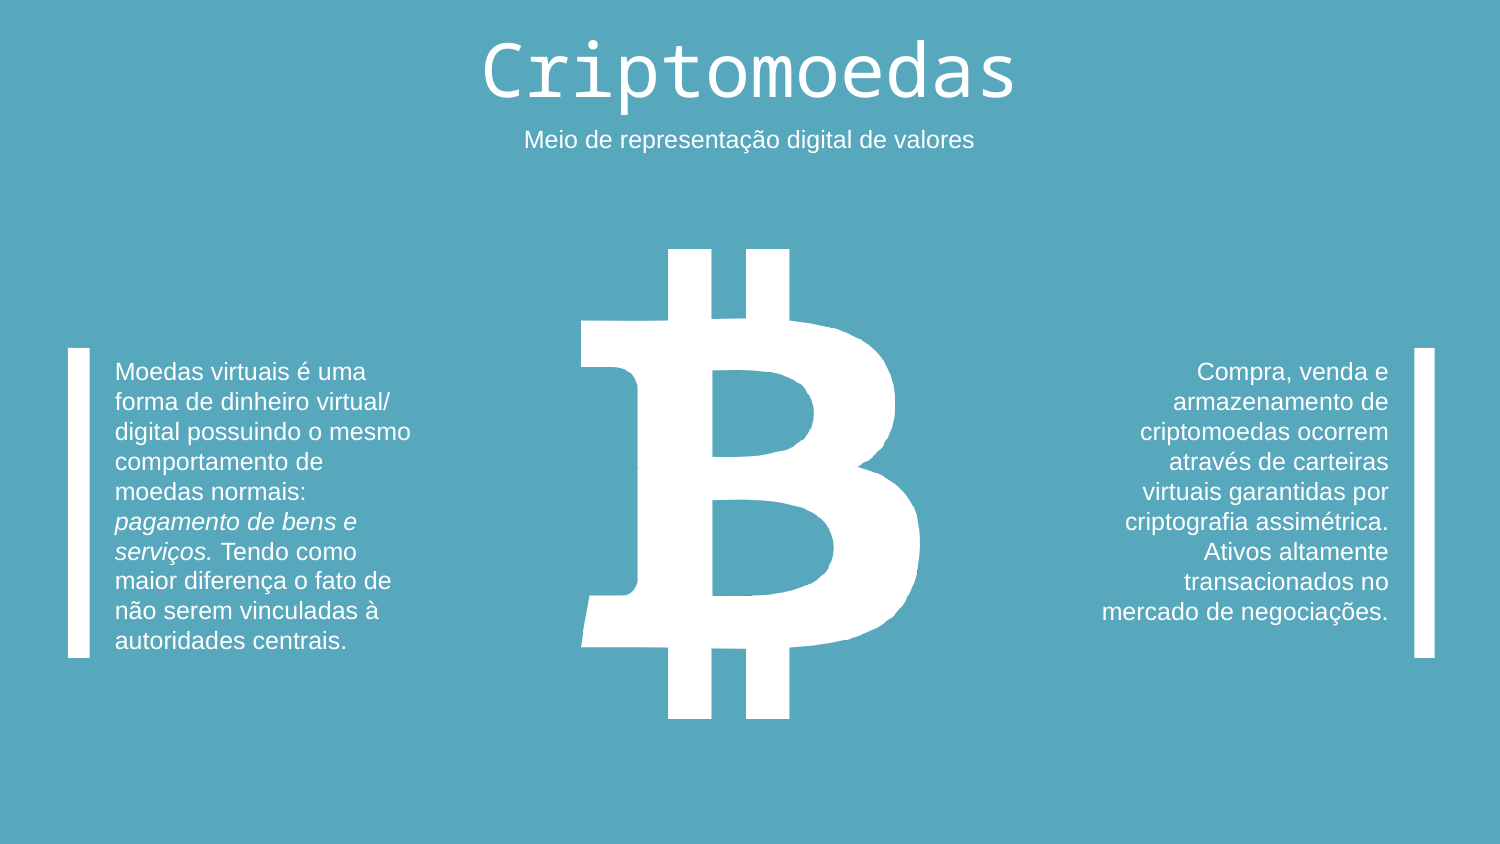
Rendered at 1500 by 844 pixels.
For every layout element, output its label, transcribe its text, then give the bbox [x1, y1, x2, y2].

text_box [1412, 346, 1437, 660]
list Criptomoedas [0, 20, 1500, 114]
picture [515, 248, 985, 719]
list Meio de representação digital de valores [0, 114, 1500, 162]
text_box Moedas virtuais é uma forma de dinheiro virtual/digital possuindo o mesmo comportamento de moedas normais: pagamento de bens e serviços. Tendo como maior diferença o fato de não serem vinculadas à autoridades centrais. [100, 347, 433, 663]
text_box Compra, venda e armazenamento de criptomoedas ocorrem através de carteiras virtuais garantidas por criptografia assimétrica. Ativos altamente transacionados no mercado de negociações. [1070, 348, 1405, 663]
text_box [66, 346, 92, 660]
